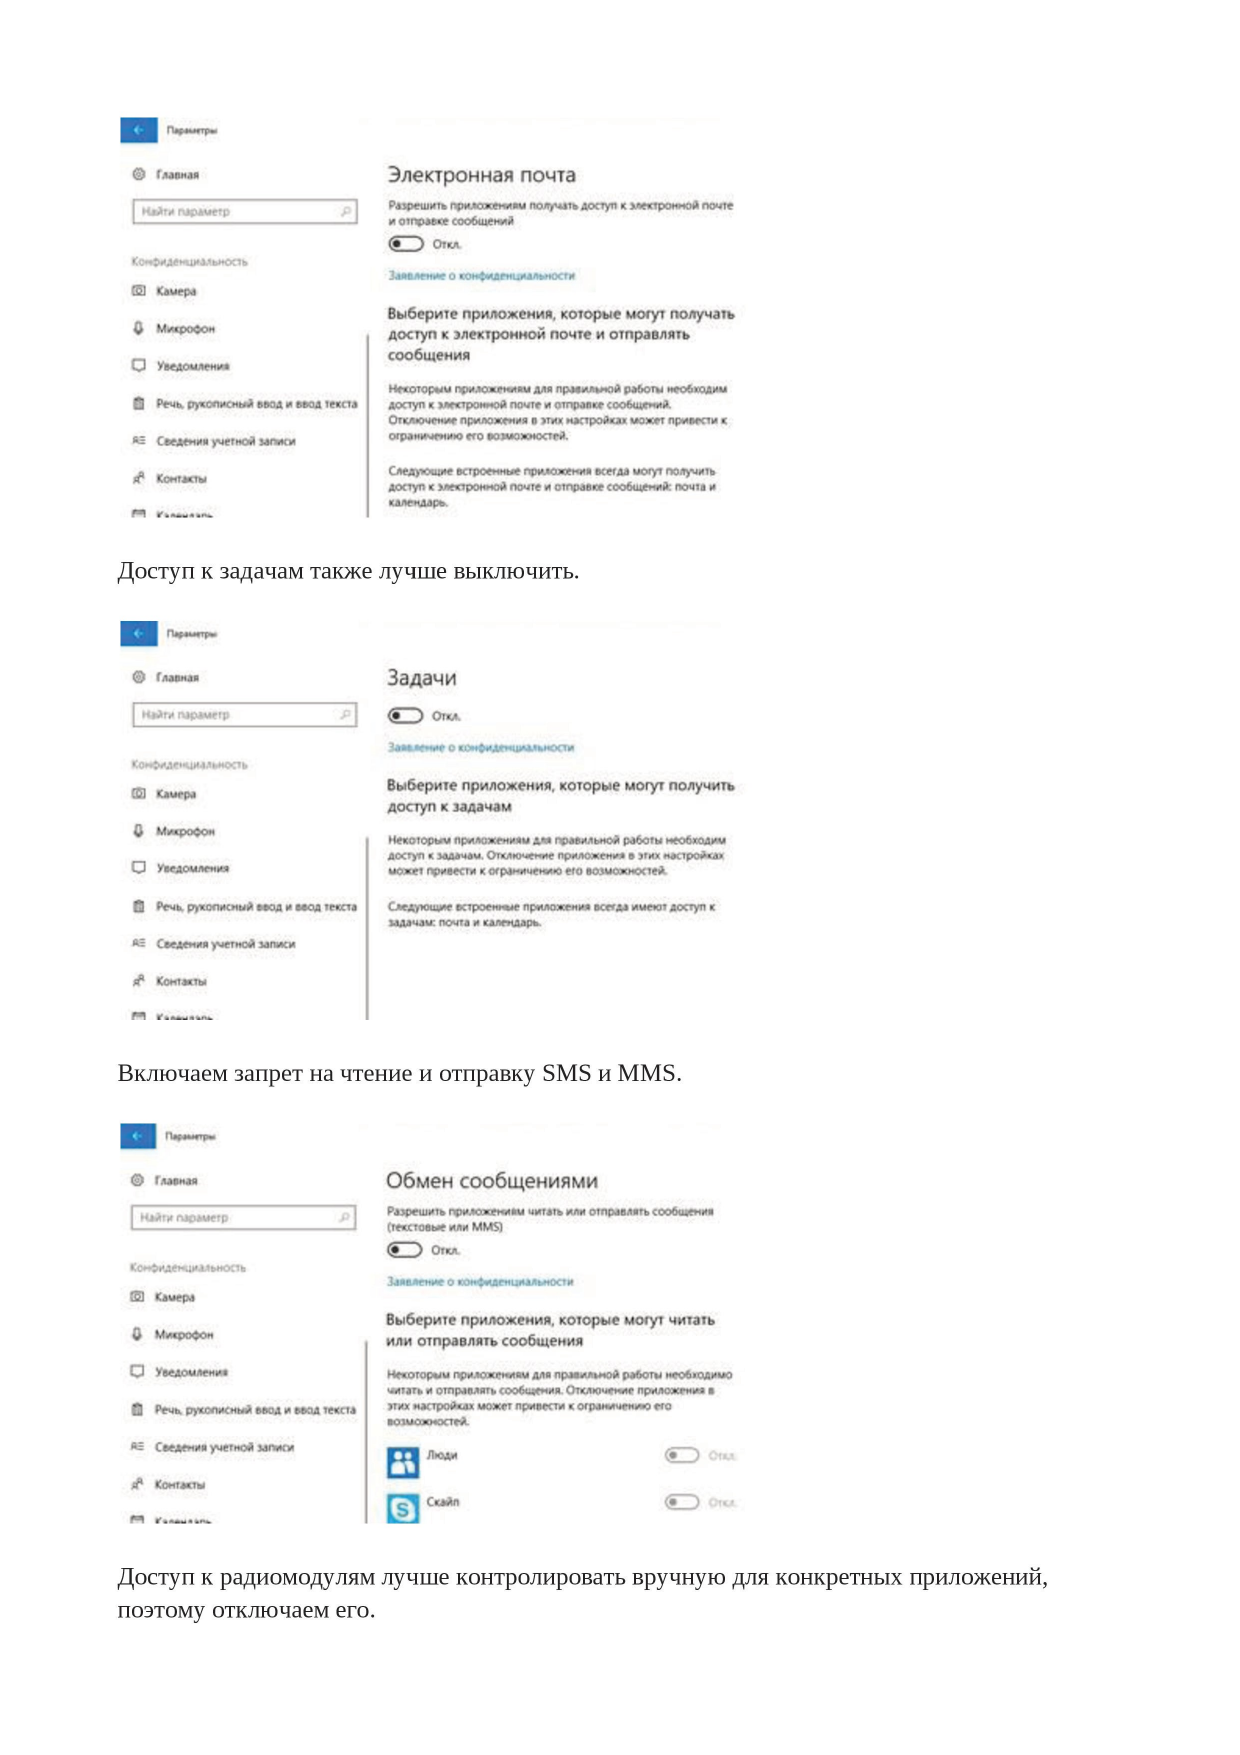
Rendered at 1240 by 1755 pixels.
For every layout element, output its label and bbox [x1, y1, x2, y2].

text_box [0, 0, 1240, 1754]
